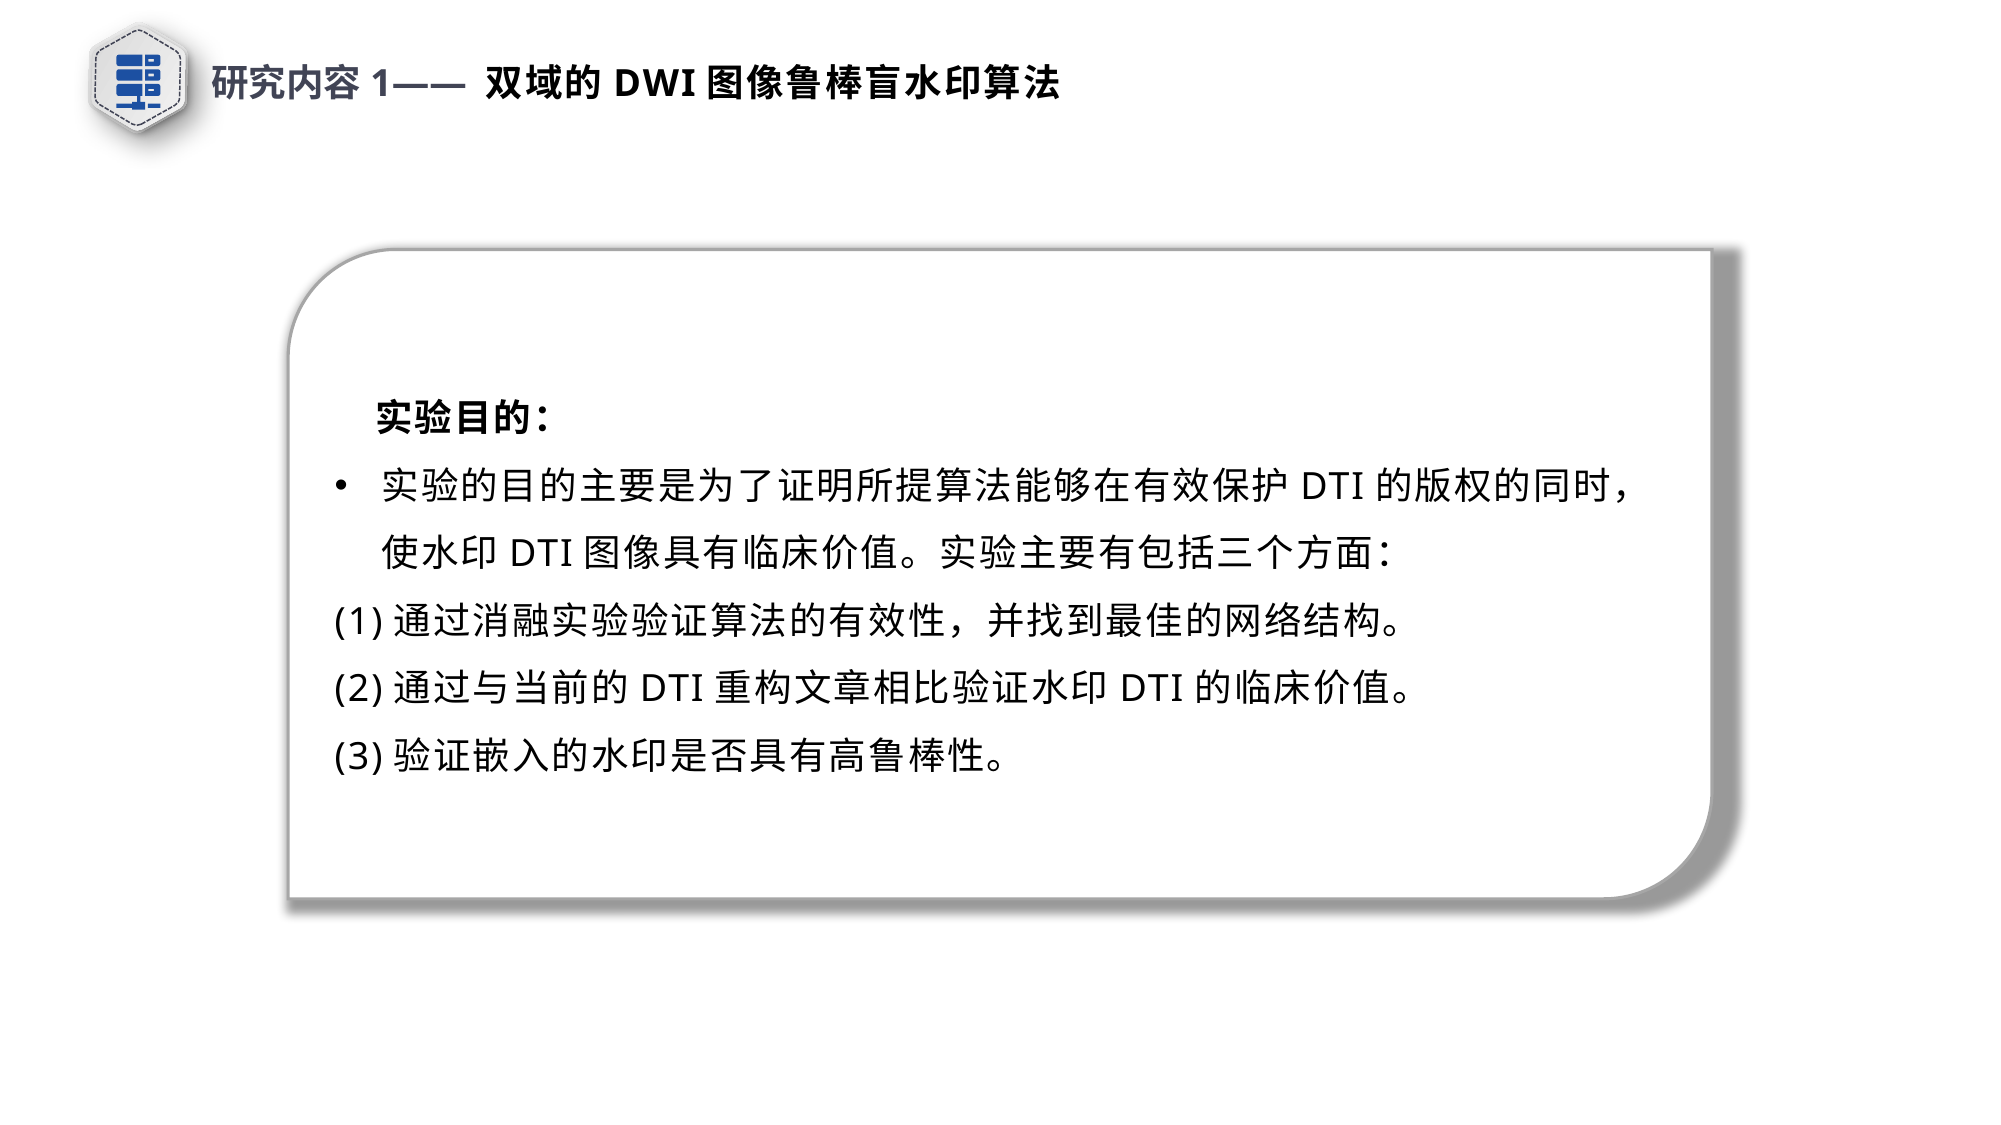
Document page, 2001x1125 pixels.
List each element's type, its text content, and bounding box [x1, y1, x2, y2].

text_box 实验目的： 实验的目的主要是为了证明所提算法能够在有效保护DTI的版权的同时，使水印DTI图像具有临床价值。实验主要有包括三个方面： (1)通过消融实验验证算法的有效性，并找到最佳的网络结构。 (2)通过与当前的DTI重构文章相比验证水印DTI的临床价值。 (3)验证嵌入的水印是否具有高鲁棒性。 [287, 248, 1714, 900]
text_box 研究内容1—— 双域的DWI图像鲁棒盲水印算法 [200, 53, 1490, 110]
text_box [82, 28, 193, 128]
